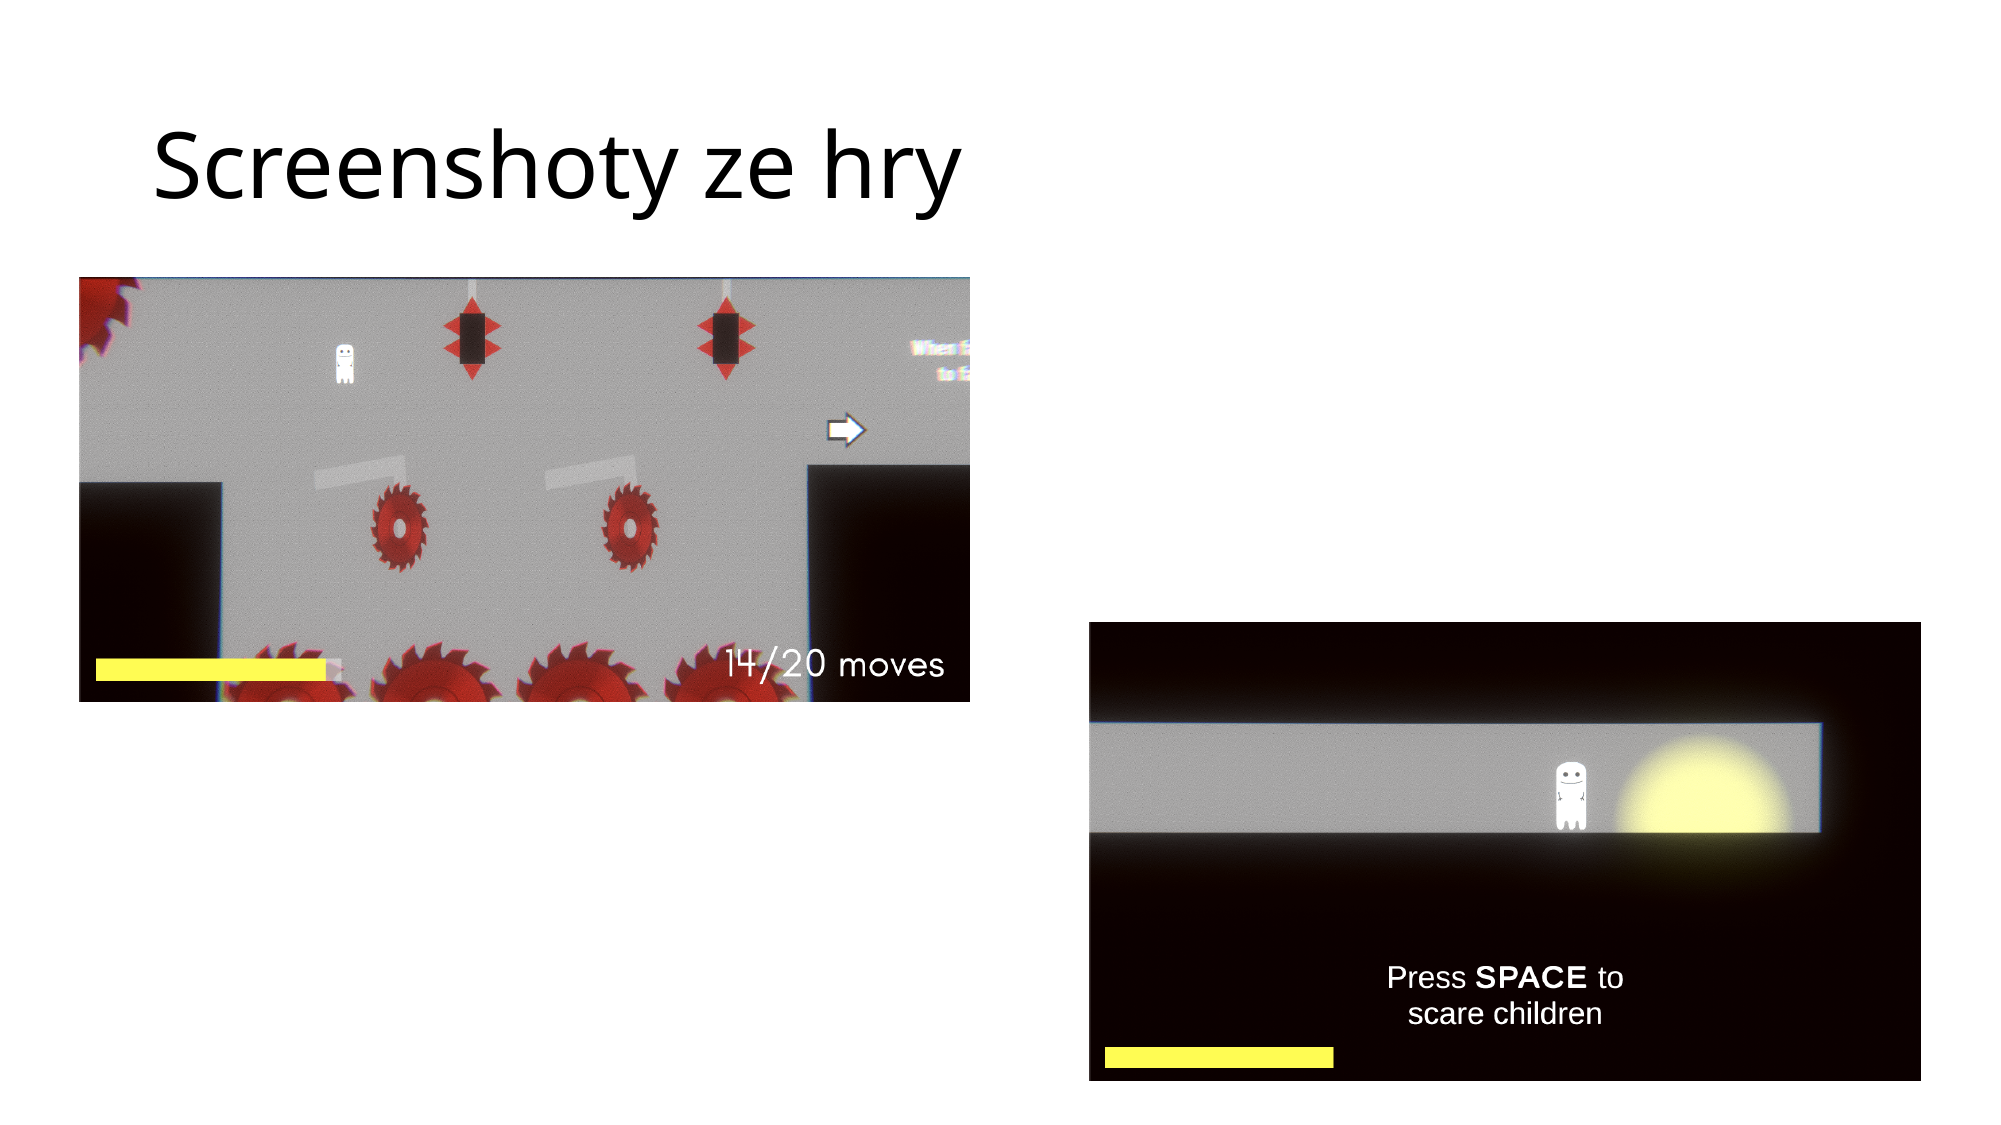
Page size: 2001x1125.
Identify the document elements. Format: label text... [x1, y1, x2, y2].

picture [1088, 622, 1921, 1081]
picture [78, 276, 970, 703]
title Screenshoty ze hry [137, 59, 1863, 278]
